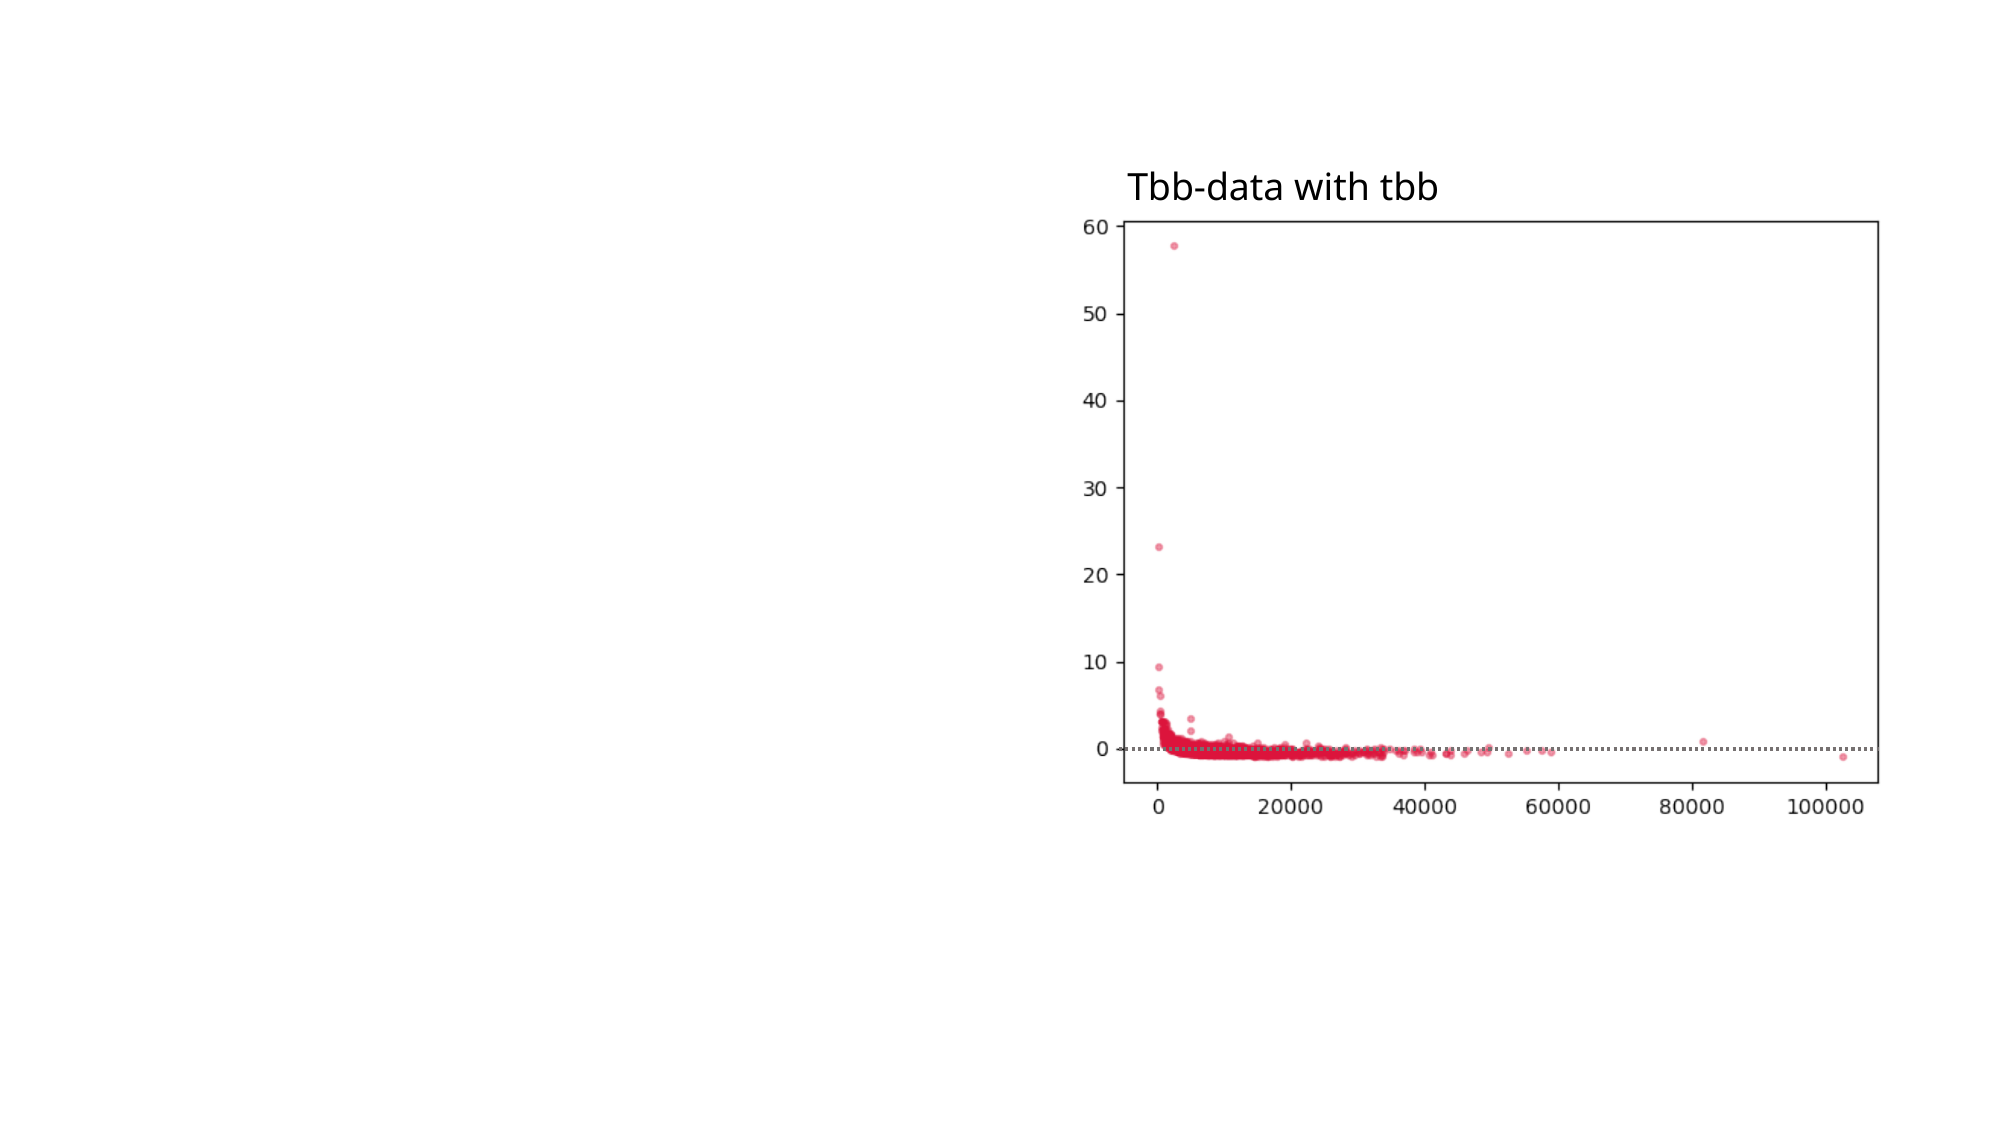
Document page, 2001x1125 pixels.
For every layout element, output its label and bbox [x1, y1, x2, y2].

text_box [1002, 133, 1976, 863]
